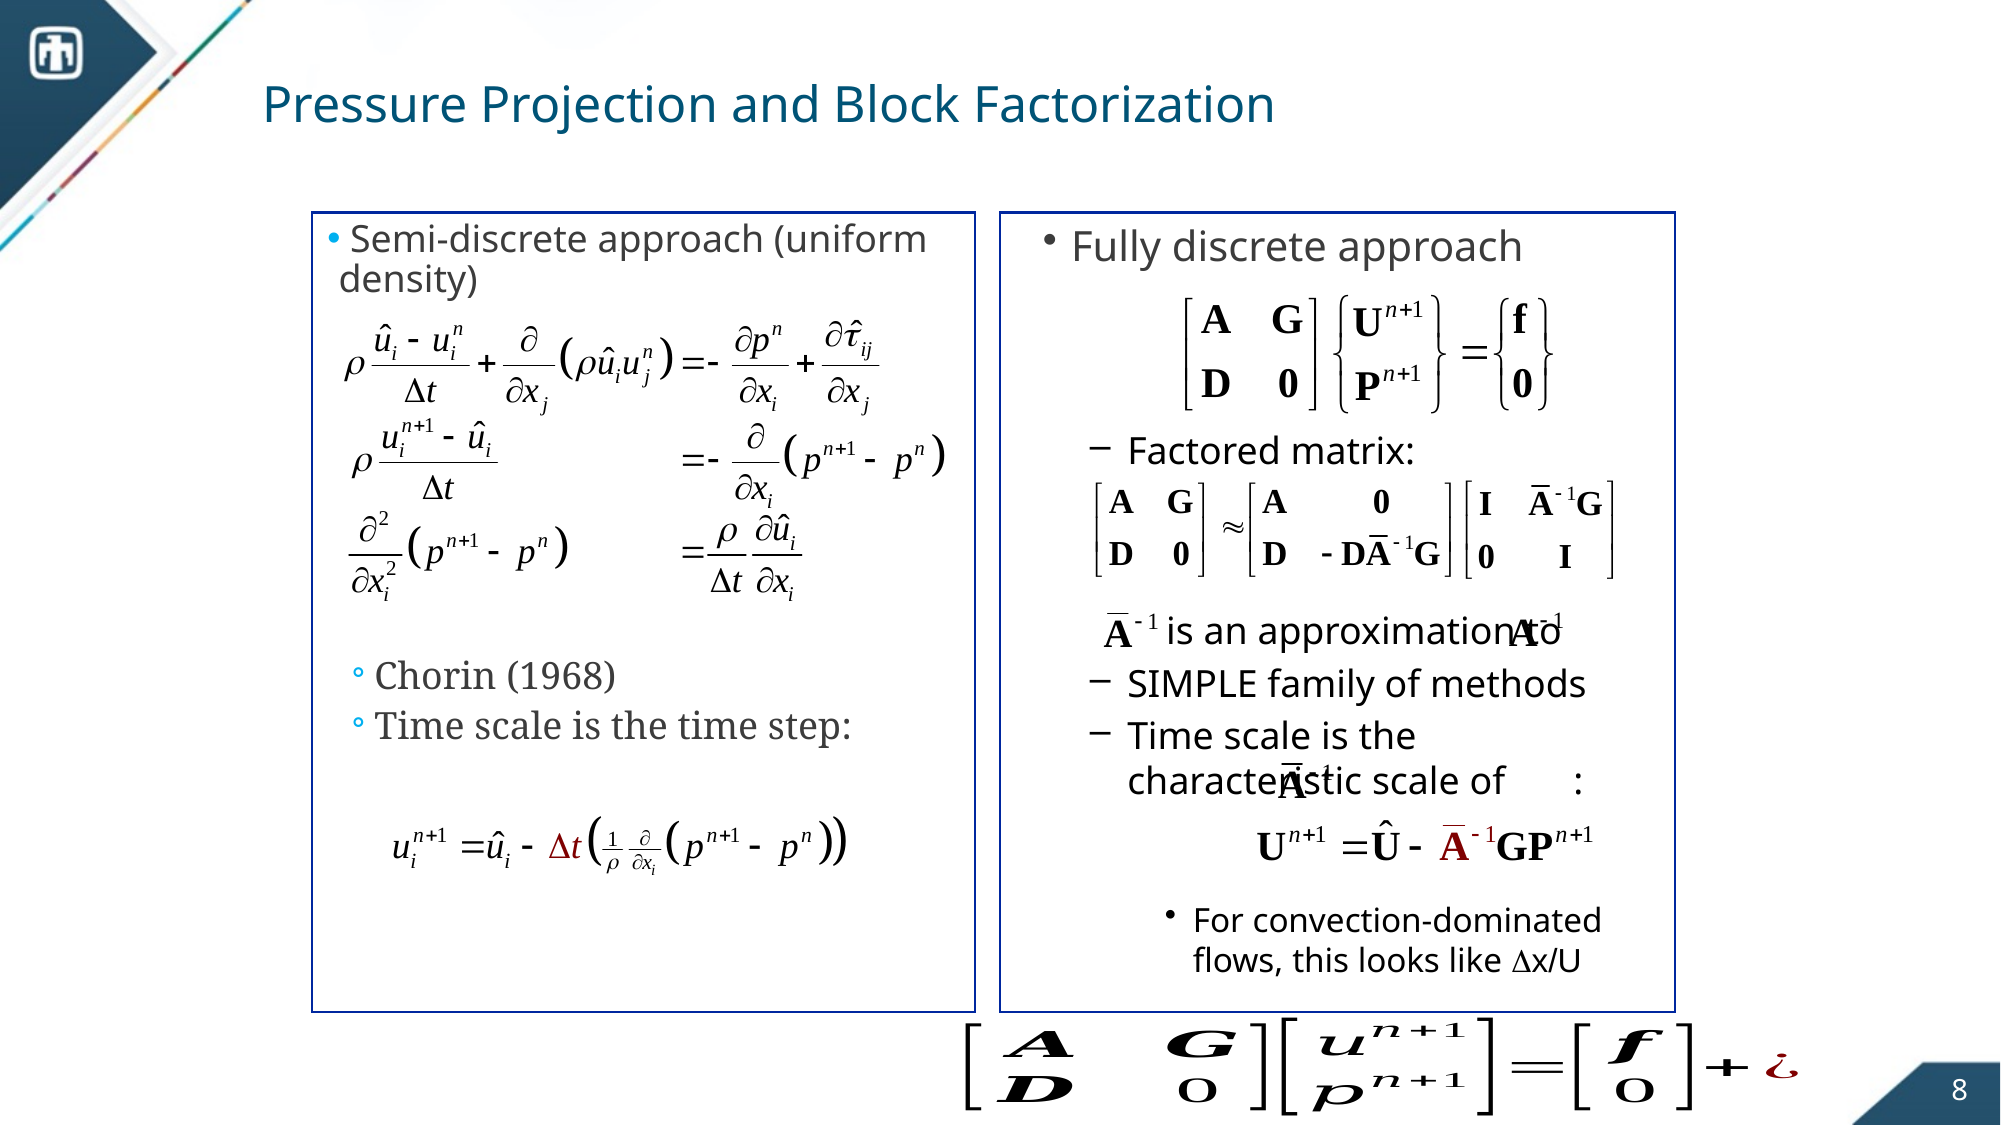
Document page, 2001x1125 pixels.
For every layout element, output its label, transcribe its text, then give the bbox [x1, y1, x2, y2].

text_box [1271, 754, 1338, 805]
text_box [1502, 603, 1570, 654]
title Pressure Projection and Block Factorization [262, 42, 1919, 170]
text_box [1174, 287, 1563, 422]
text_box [1249, 812, 1601, 872]
text_box Fully discrete approach Factored matrix: is an approximation to SIMPLE family of methods Time scale is the characteristic scale of : For convection-dominated flows, this looks like Dx/U [999, 212, 1675, 1013]
text_box Semi-discrete approach (uniform density) Fully discrete approach Chorin (1968) Time scale is the time step: [312, 212, 975, 1013]
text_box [337, 312, 950, 610]
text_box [387, 812, 850, 887]
slide_number 8 [1919, 1061, 2000, 1122]
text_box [1087, 474, 1625, 586]
picture [0, 0, 2001, 1125]
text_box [1097, 604, 1164, 655]
